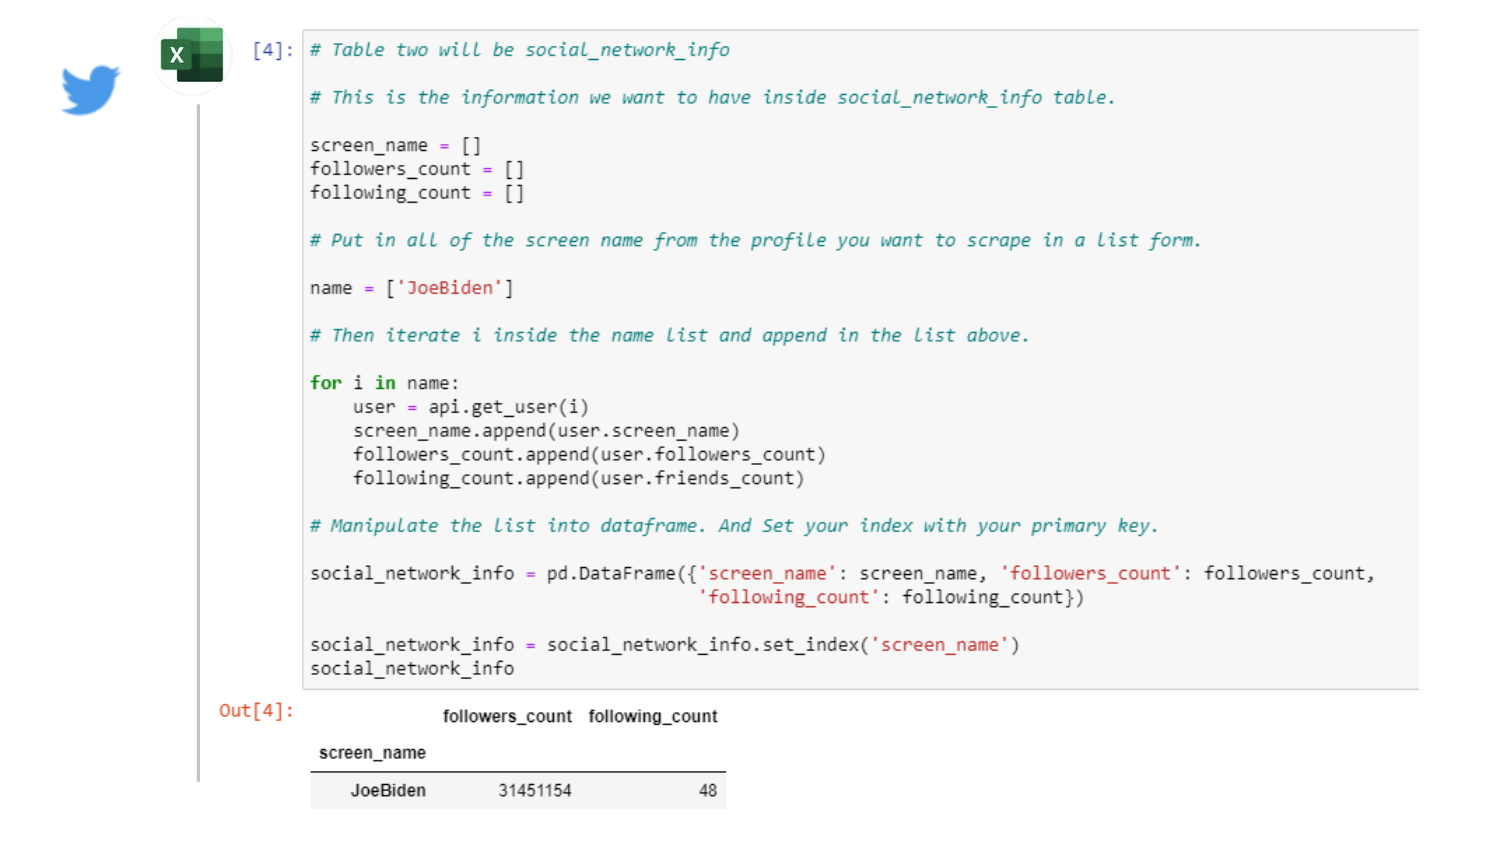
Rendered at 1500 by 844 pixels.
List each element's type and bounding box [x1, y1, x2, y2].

picture [24, 24, 148, 138]
picture [154, 16, 1419, 819]
